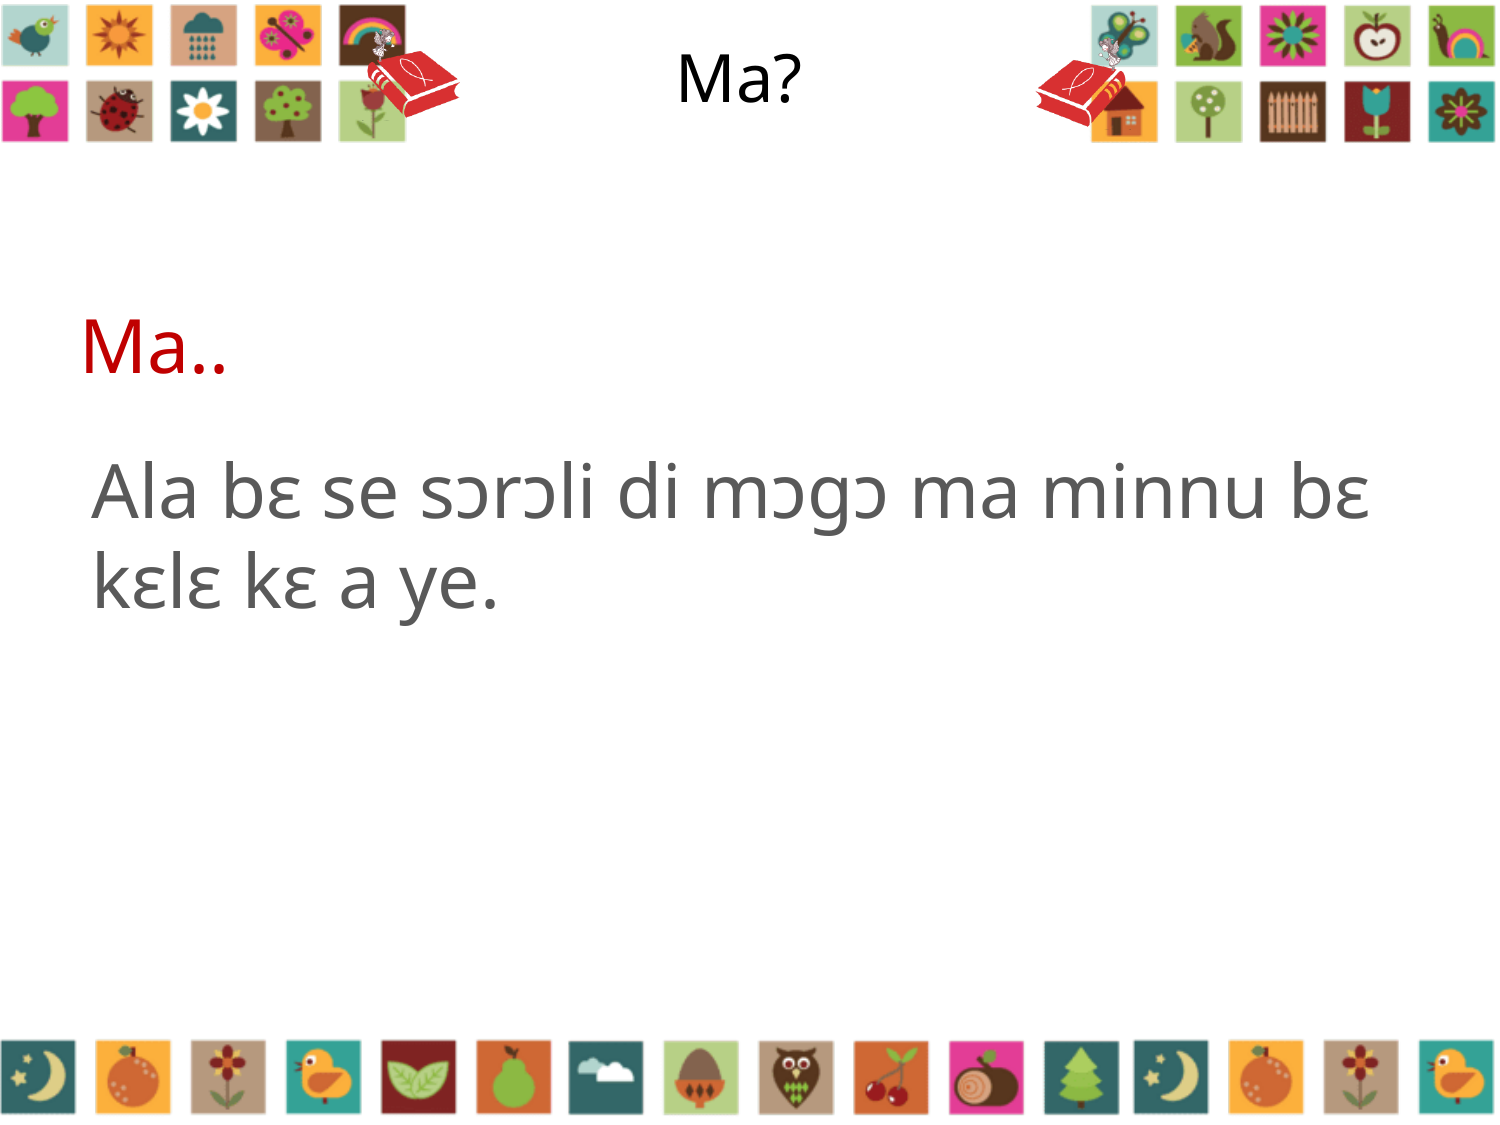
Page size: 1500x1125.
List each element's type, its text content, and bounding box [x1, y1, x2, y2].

picture [0, 3, 492, 150]
text_box Ala bɛ se sɔrɔli di mɔgɔ ma minnu bɛ kɛlɛ kɛ a ye. [76, 436, 1424, 632]
text_box Ma.. [64, 290, 1412, 396]
text_box Ma? [496, 28, 998, 124]
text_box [0, 1028, 1500, 1118]
picture [1003, 3, 1500, 150]
